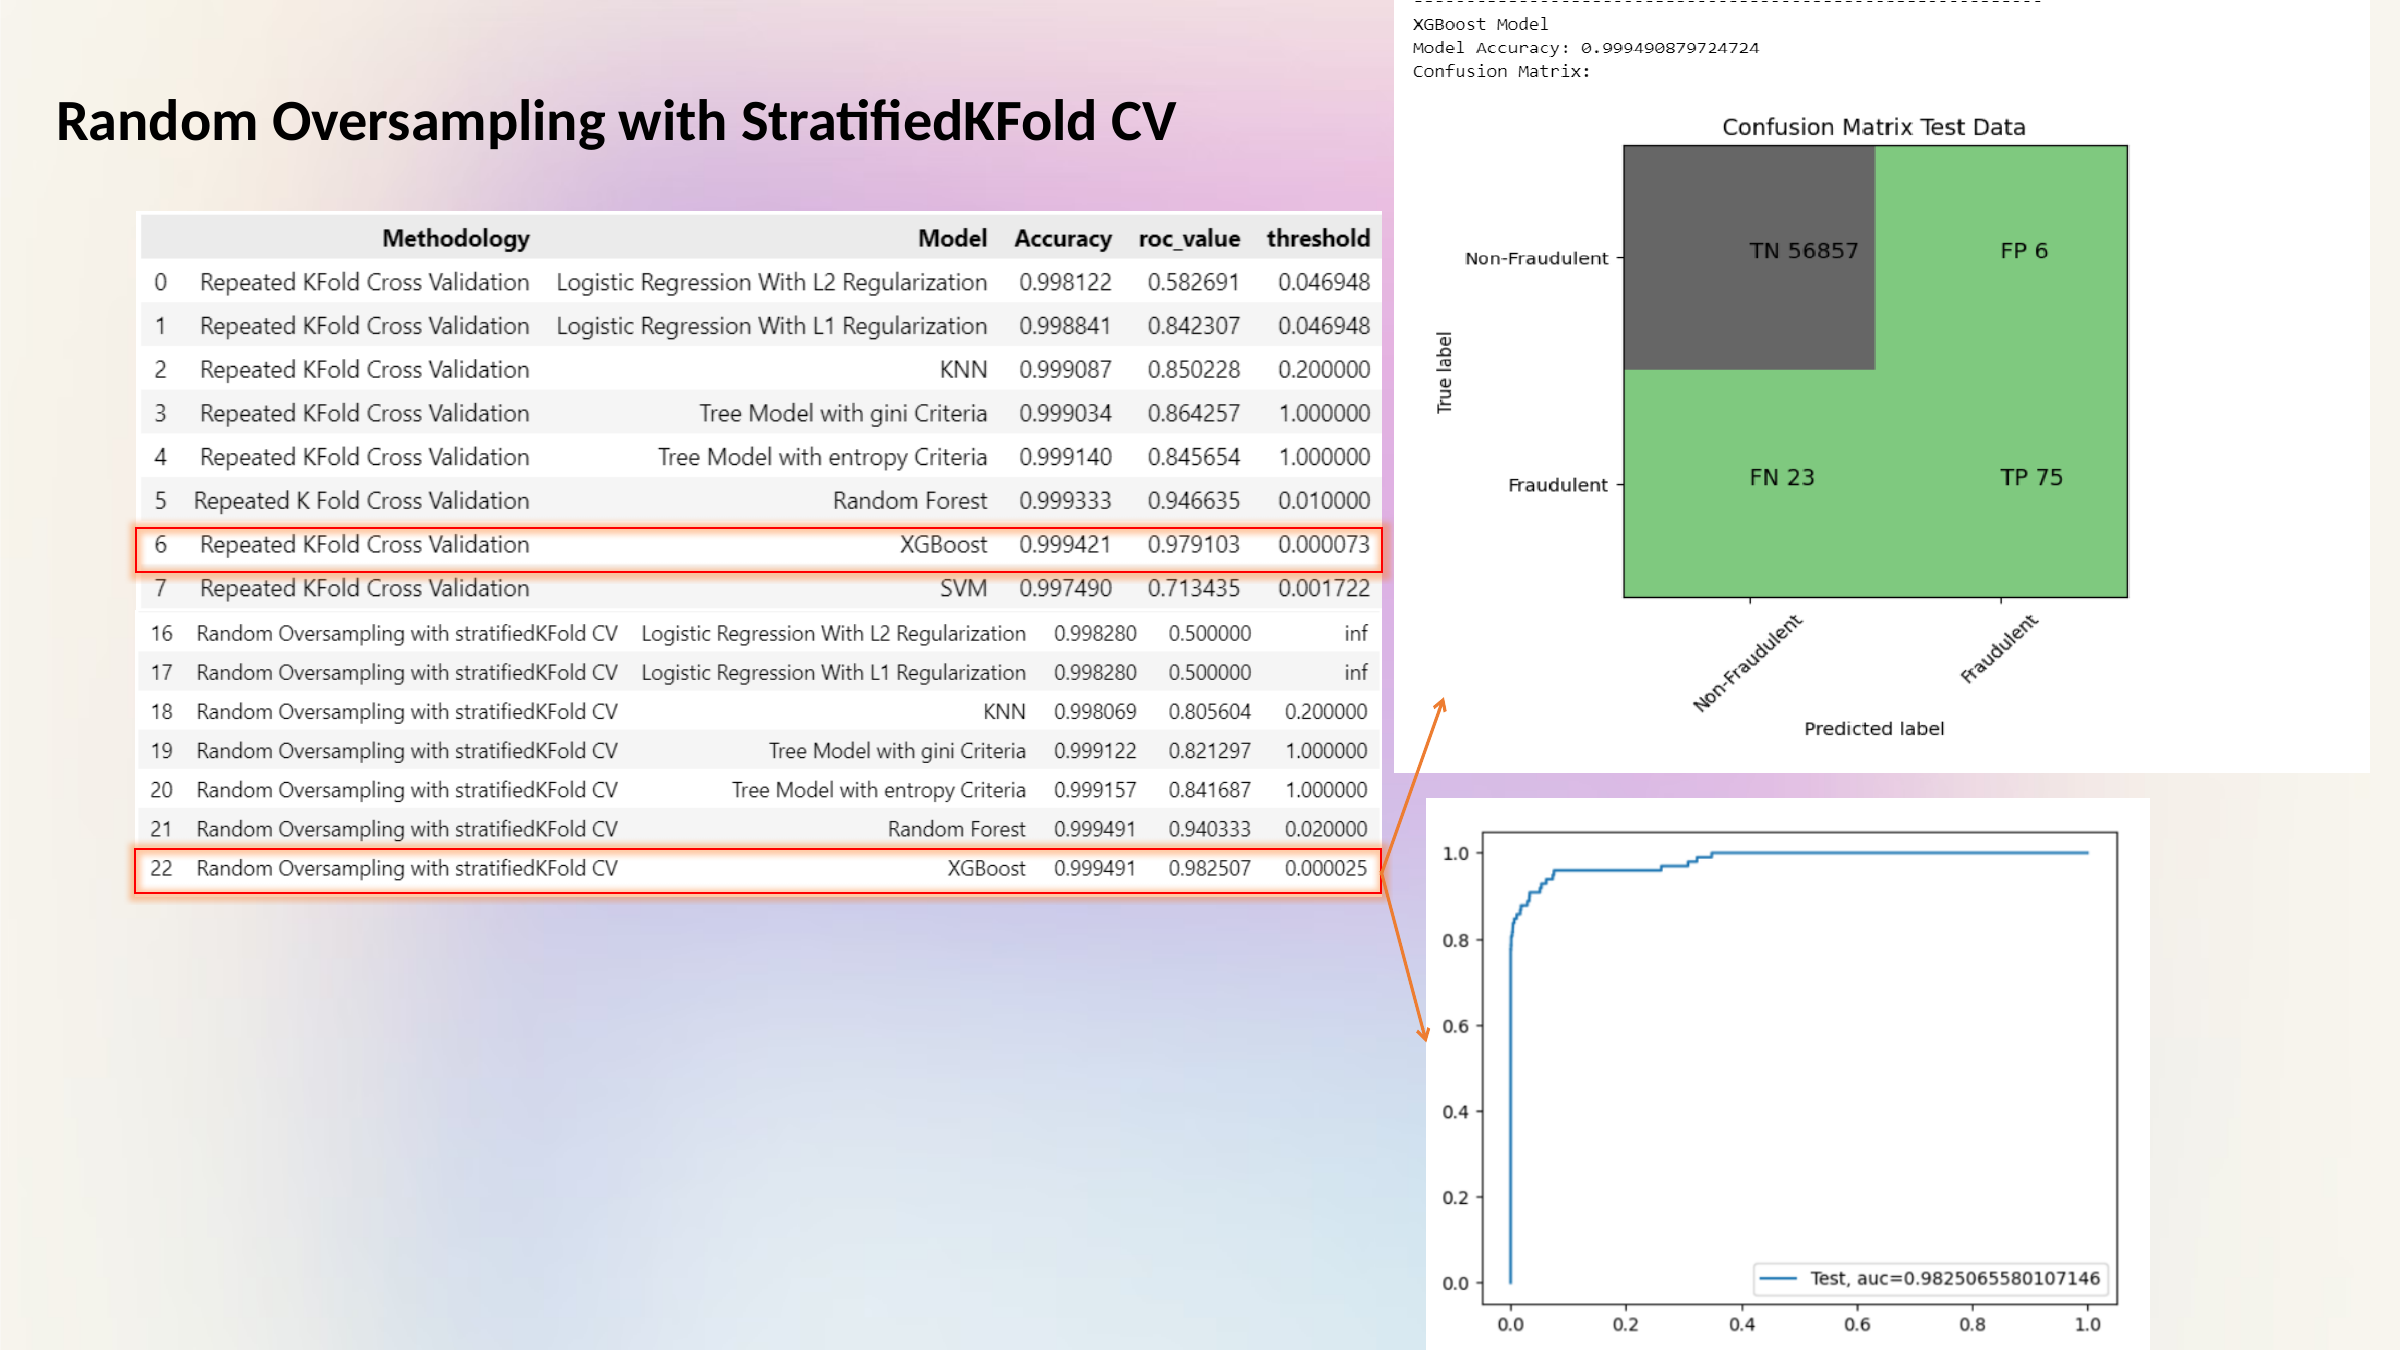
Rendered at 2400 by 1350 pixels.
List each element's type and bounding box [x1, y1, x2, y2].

text_box [1381, 870, 1427, 1043]
text_box [1381, 697, 1444, 876]
picture [0, 0, 2400, 1350]
